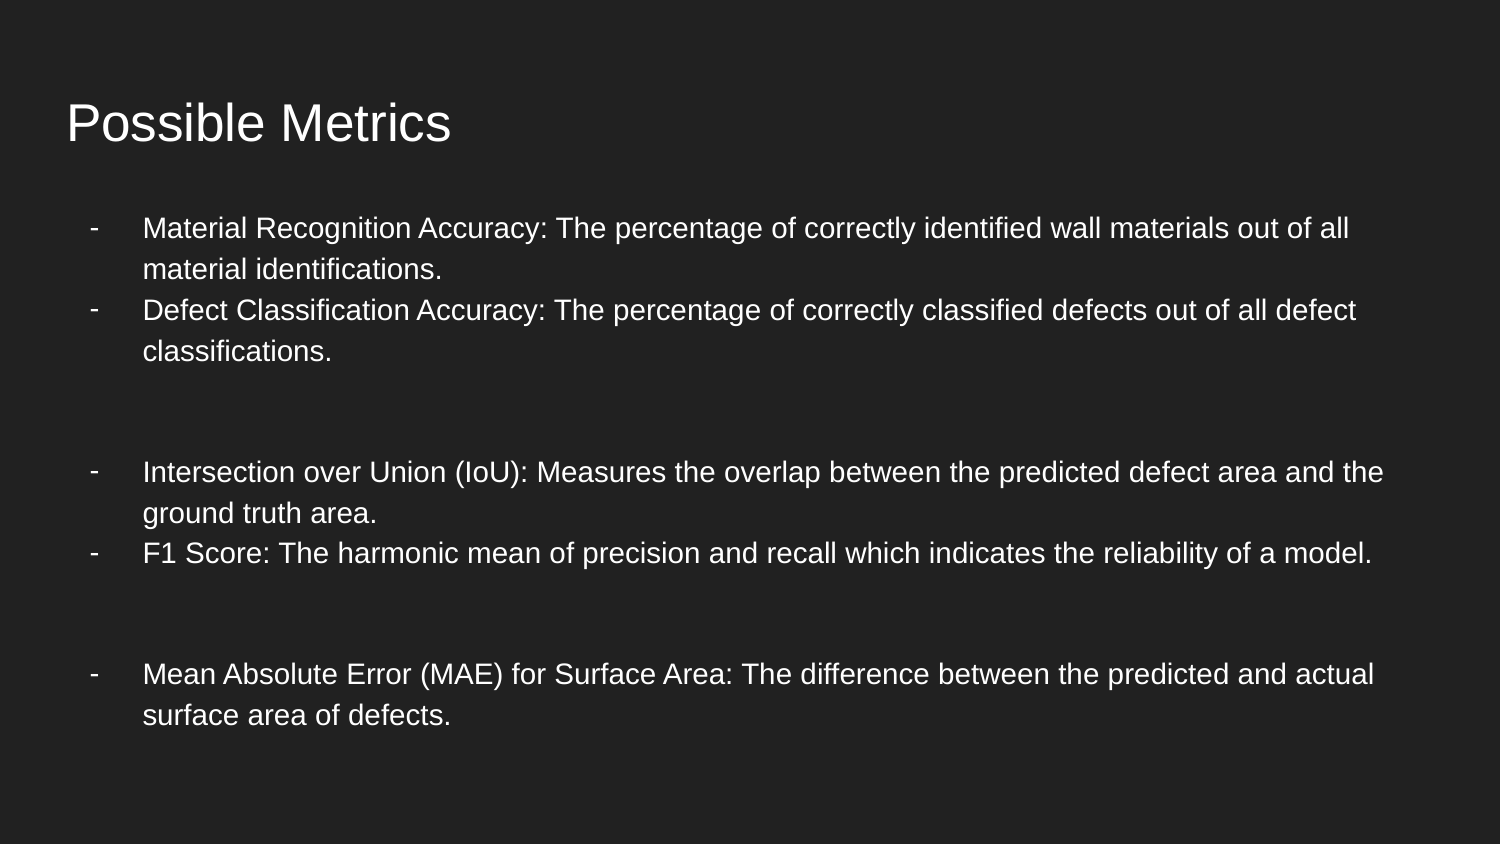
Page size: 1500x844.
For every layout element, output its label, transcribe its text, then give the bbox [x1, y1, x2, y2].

list Material Recognition Accuracy: The percentage of correctly identified wall materials out of all material identifications. Defect Classification Accuracy: The percentage of correctly classified defects out of all defect classifications. Intersection over Union (IoU): Measures the overlap between the predicted defect area and the ground truth area. F1 Score: The harmonic mean of precision and recall which indicates the reliability of a model. Mean Absolute Error (MAE) for Surface Area: The difference between the predicted and actual surface area of defects. [51, 189, 1449, 750]
title Possible Metrics [51, 72, 1449, 167]
